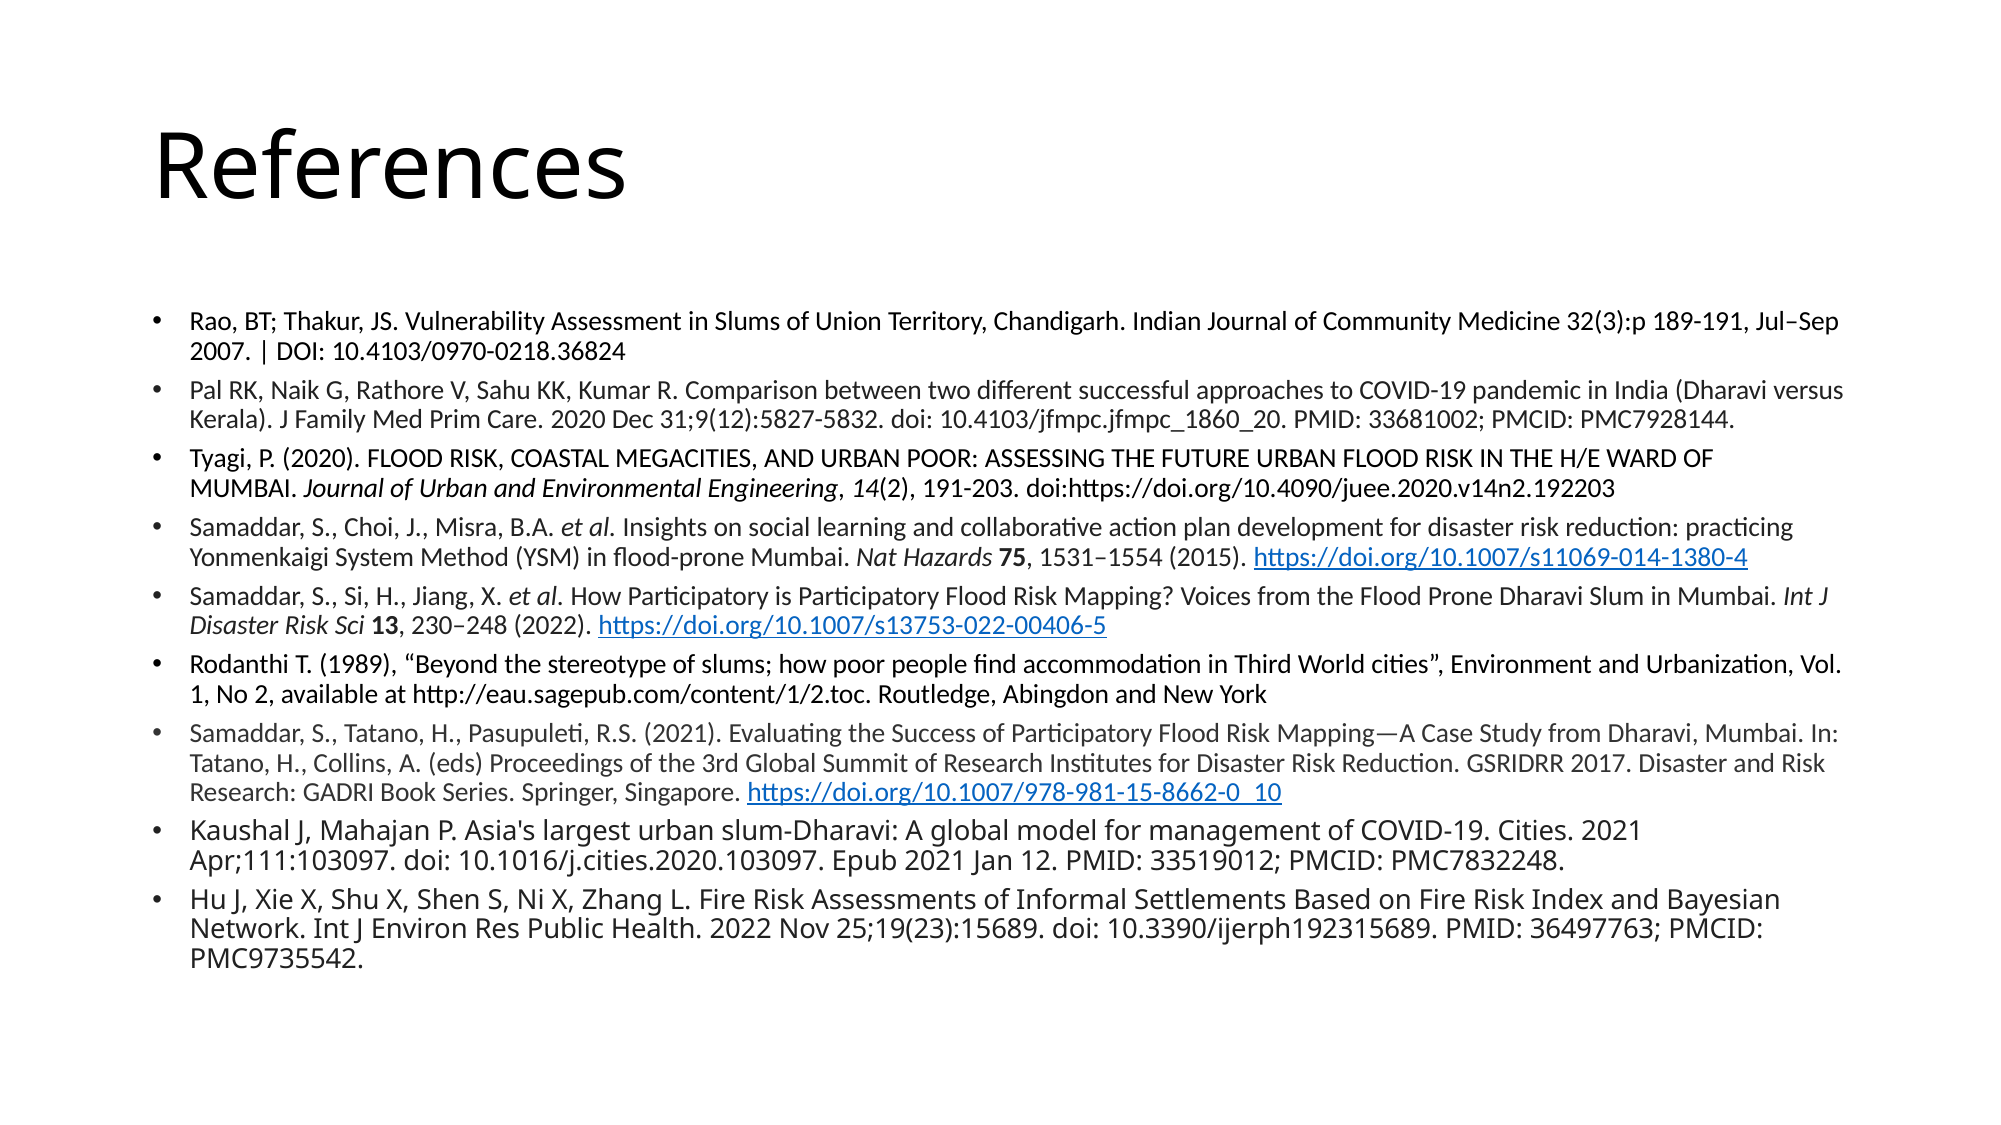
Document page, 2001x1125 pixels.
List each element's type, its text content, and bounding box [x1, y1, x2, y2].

list Rao, BT; Thakur, JS. Vulnerability Assessment in Slums of Union Territory, Chandigarh. Indian Journal of Community Medicine 32(3):p 189-191, Jul–Sep 2007. | DOI: 10.4103/0970-0218.36824 Pal RK, Naik G, Rathore V, Sahu KK, Kumar R. Comparison between two different successful approaches to COVID-19 pandemic in India (Dharavi versus Kerala). J Family Med Prim Care. 2020 Dec 31;9(12):5827-5832. doi: 10.4103/jfmpc.jfmpc_1860_20. PMID: 33681002; PMCID: PMC7928144. Tyagi, P. (2020). FLOOD RISK, COASTAL MEGACITIES, AND URBAN POOR: ASSESSING THE FUTURE URBAN FLOOD RISK IN THE H/E WARD OF MUMBAI. Journal of Urban and Environmental Engineering, 14(2), 191-203. doi:https://doi.org/10.4090/juee.2020.v14n2.192203 Samaddar, S., Choi, J., Misra, B.A. et al. Insights on social learning and collaborative action plan development for disaster risk reduction: practicing Yonmenkaigi System Method (YSM) in flood-prone Mumbai. Nat Hazards 75, 1531–1554 (2015). https://doi.org/10.1007/s11069-014-1380-4 Samaddar, S., Si, H., Jiang, X. et al. How Participatory is Participatory Flood Risk Mapping? Voices from the Flood Prone Dharavi Slum in Mumbai. Int J Disaster Risk Sci 13, 230–248 (2022). https://doi.org/10.1007/s13753-022-00406-5 Rodanthi T. (1989), “Beyond the stereotype of slums; how poor people find accommodation in Third World cities”, Environment and Urbanization, Vol. 1, No 2, available at http://eau.sagepub.com/content/1/2.toc. Routledge, Abingdon and New York Samaddar, S., Tatano, H., Pasupuleti, R.S. (2021). Evaluating the Success of Participatory Flood Risk Mapping—A Case Study from Dharavi, Mumbai. In: Tatano, H., Collins, A. (eds) Proceedings of the 3rd Global Summit of Research Institutes for Disaster Risk Reduction. GSRIDRR 2017. Disaster and Risk Research: GADRI Book Series. Springer, Singapore. https://doi.org/10.1007/978-981-15-8662-0_10 Kaushal J, Mahajan P. Asia's largest urban slum-Dharavi: A global model for management of COVID-19. Cities. 2021 Apr;111:103097. doi: 10.1016/j.cities.2020.103097. Epub 2021 Jan 12. PMID: 33519012; PMCID: PMC7832248. Hu J, Xie X, Shu X, Shen S, Ni X, Zhang L. Fire Risk Assessments of Informal Settlements Based on Fire Risk Index and Bayesian Network. Int J Environ Res Public Health. 2022 Nov 25;19(23):15689. doi: 10.3390/ijerph192315689. PMID: 36497763; PMCID: PMC9735542. [137, 299, 1863, 1014]
title References [137, 59, 1863, 278]
